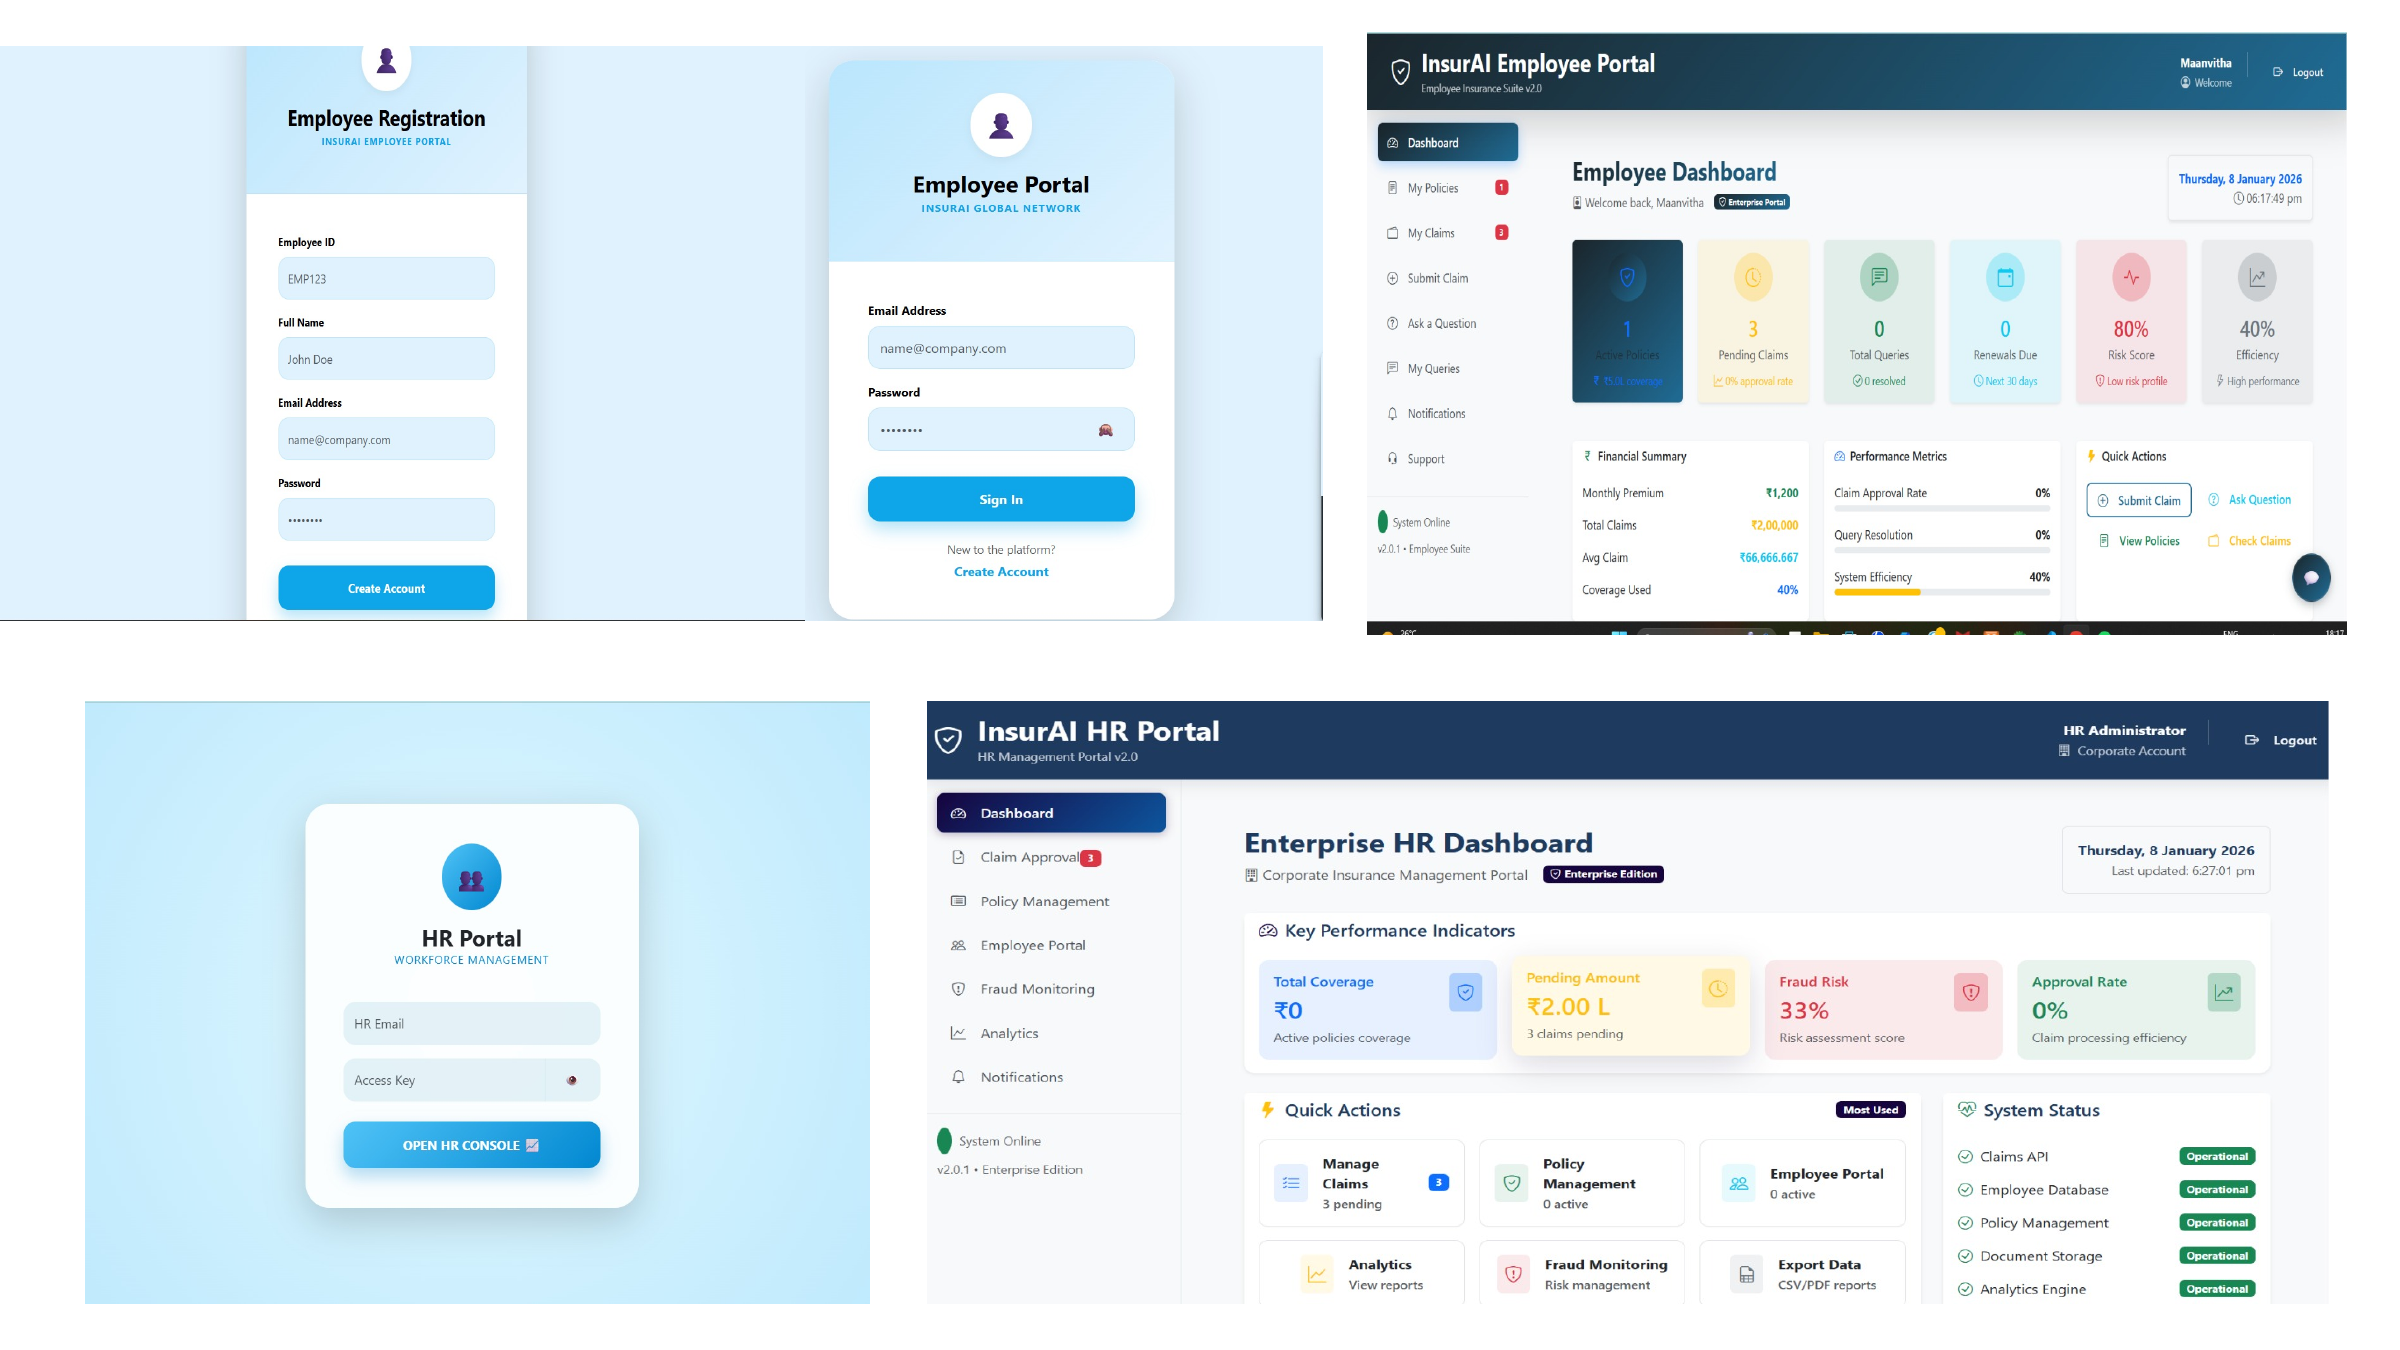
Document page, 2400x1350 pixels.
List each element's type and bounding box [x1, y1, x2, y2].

picture [927, 701, 2329, 1304]
picture [1367, 32, 2347, 635]
picture [0, 46, 1323, 621]
picture [85, 701, 870, 1304]
